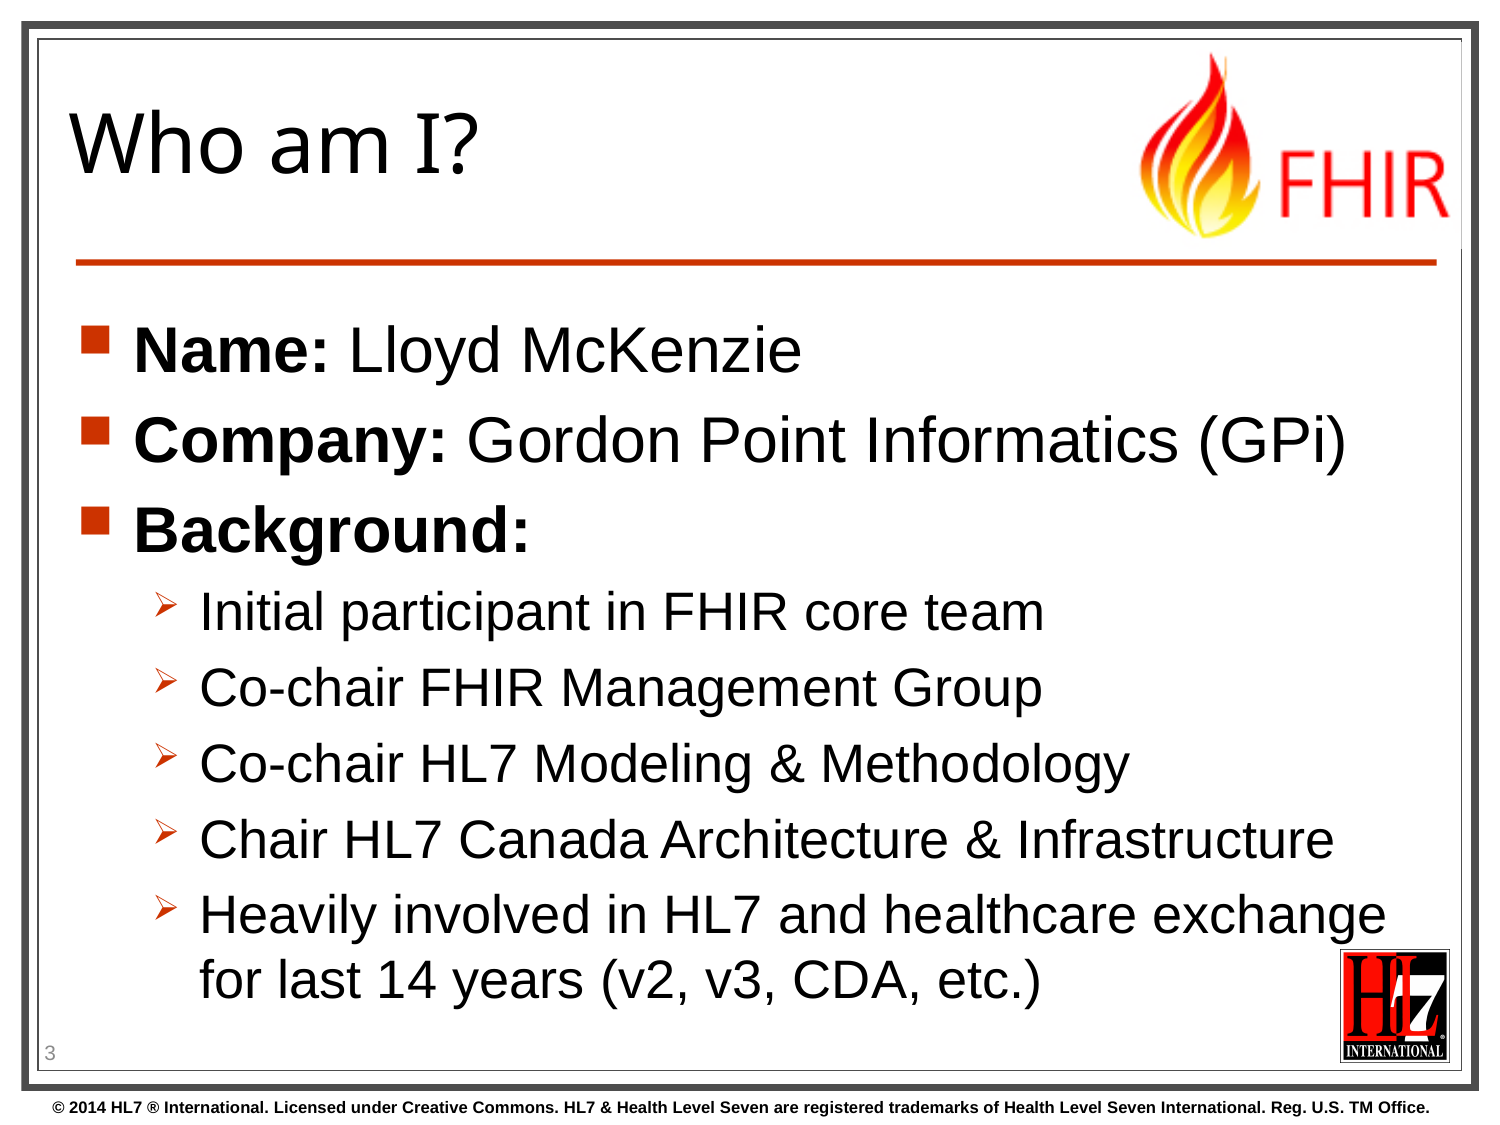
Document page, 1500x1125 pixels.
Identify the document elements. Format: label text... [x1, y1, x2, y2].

slide_number 3 [29, 1034, 148, 1071]
picture [1128, 42, 1462, 249]
picture [1340, 949, 1450, 1063]
list Name: Lloyd McKenzie Company: Gordon Point Informatics (GPi) Background: Initial participant in FHIR core team Co-chair FHIR Management Group Co-chair HL7 Modeling & Methodology Chair HL7 Canada Architecture & Infrastructure Heavily involved in HL7 and healthcare exchange for last 14 years (v2, v3, CDA, etc.) [62, 299, 1438, 1035]
title Who am I? [53, 54, 1128, 244]
